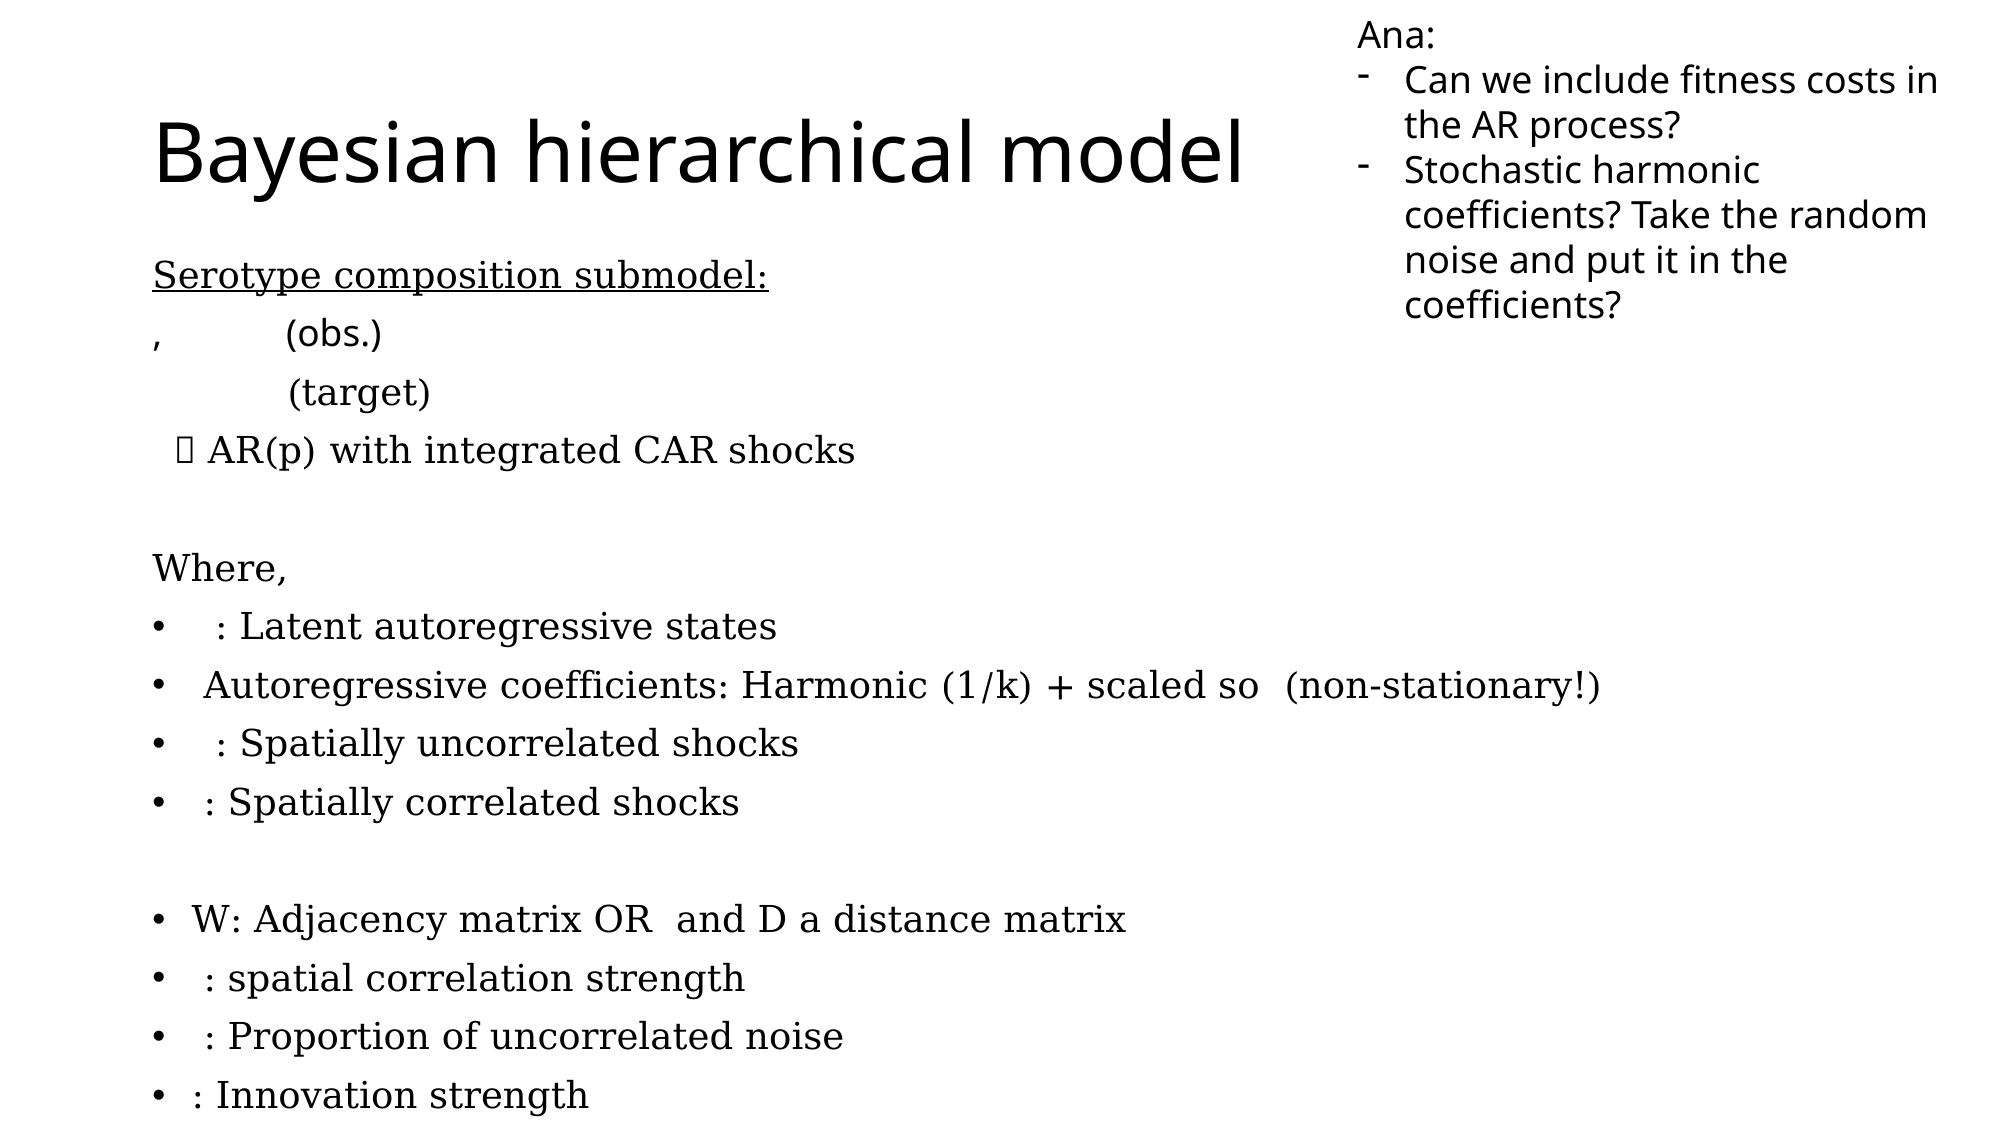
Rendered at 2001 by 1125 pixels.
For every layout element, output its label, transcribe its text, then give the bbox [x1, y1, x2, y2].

title Bayesian hierarchical model [137, 46, 1342, 265]
text_box Ana: Can we include fitness costs in the AR process? Stochastic harmonic coefficients? Take the random noise and put it in the coefficients? [1342, 3, 2000, 334]
